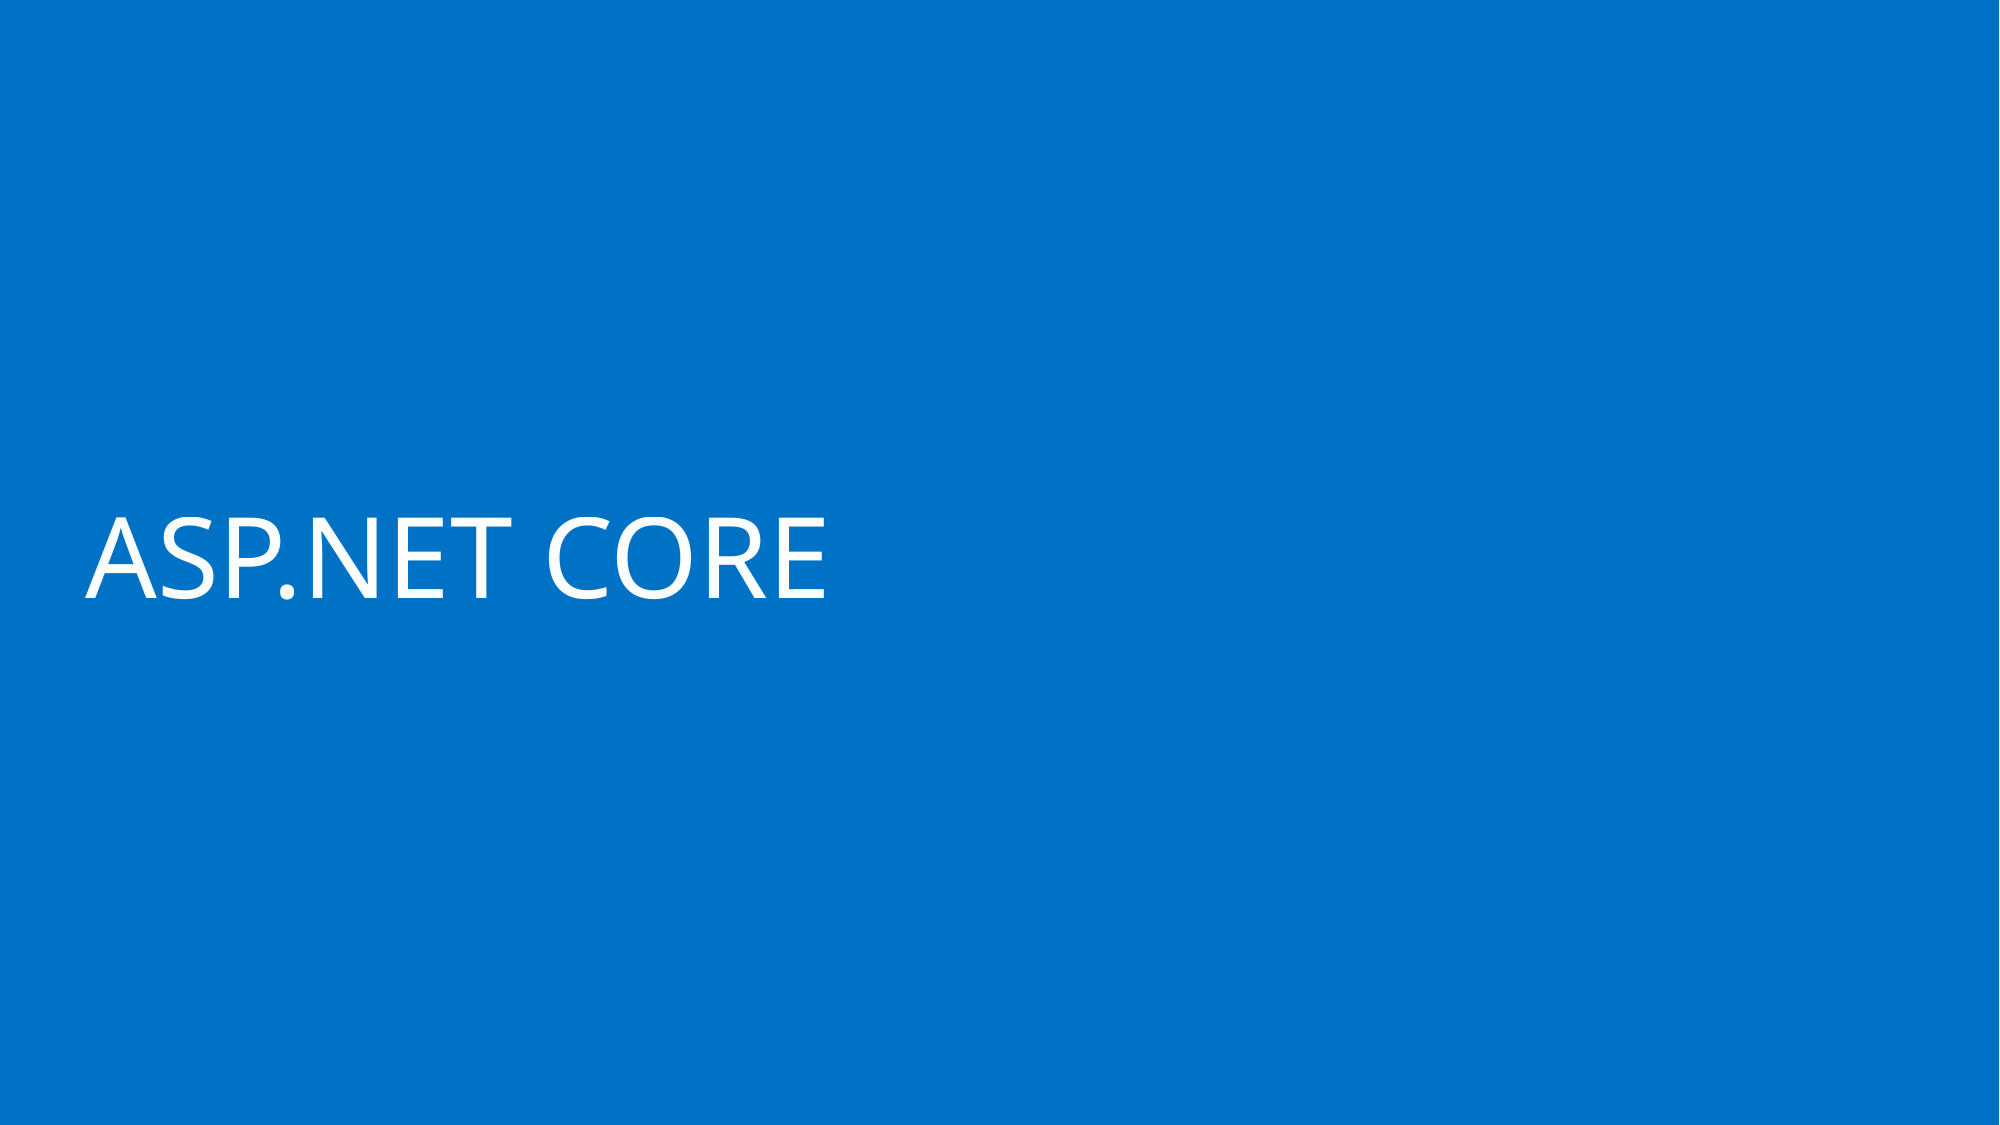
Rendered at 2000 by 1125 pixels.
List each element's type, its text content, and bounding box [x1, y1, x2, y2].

title ASP.NET CORE [85, 501, 1914, 624]
